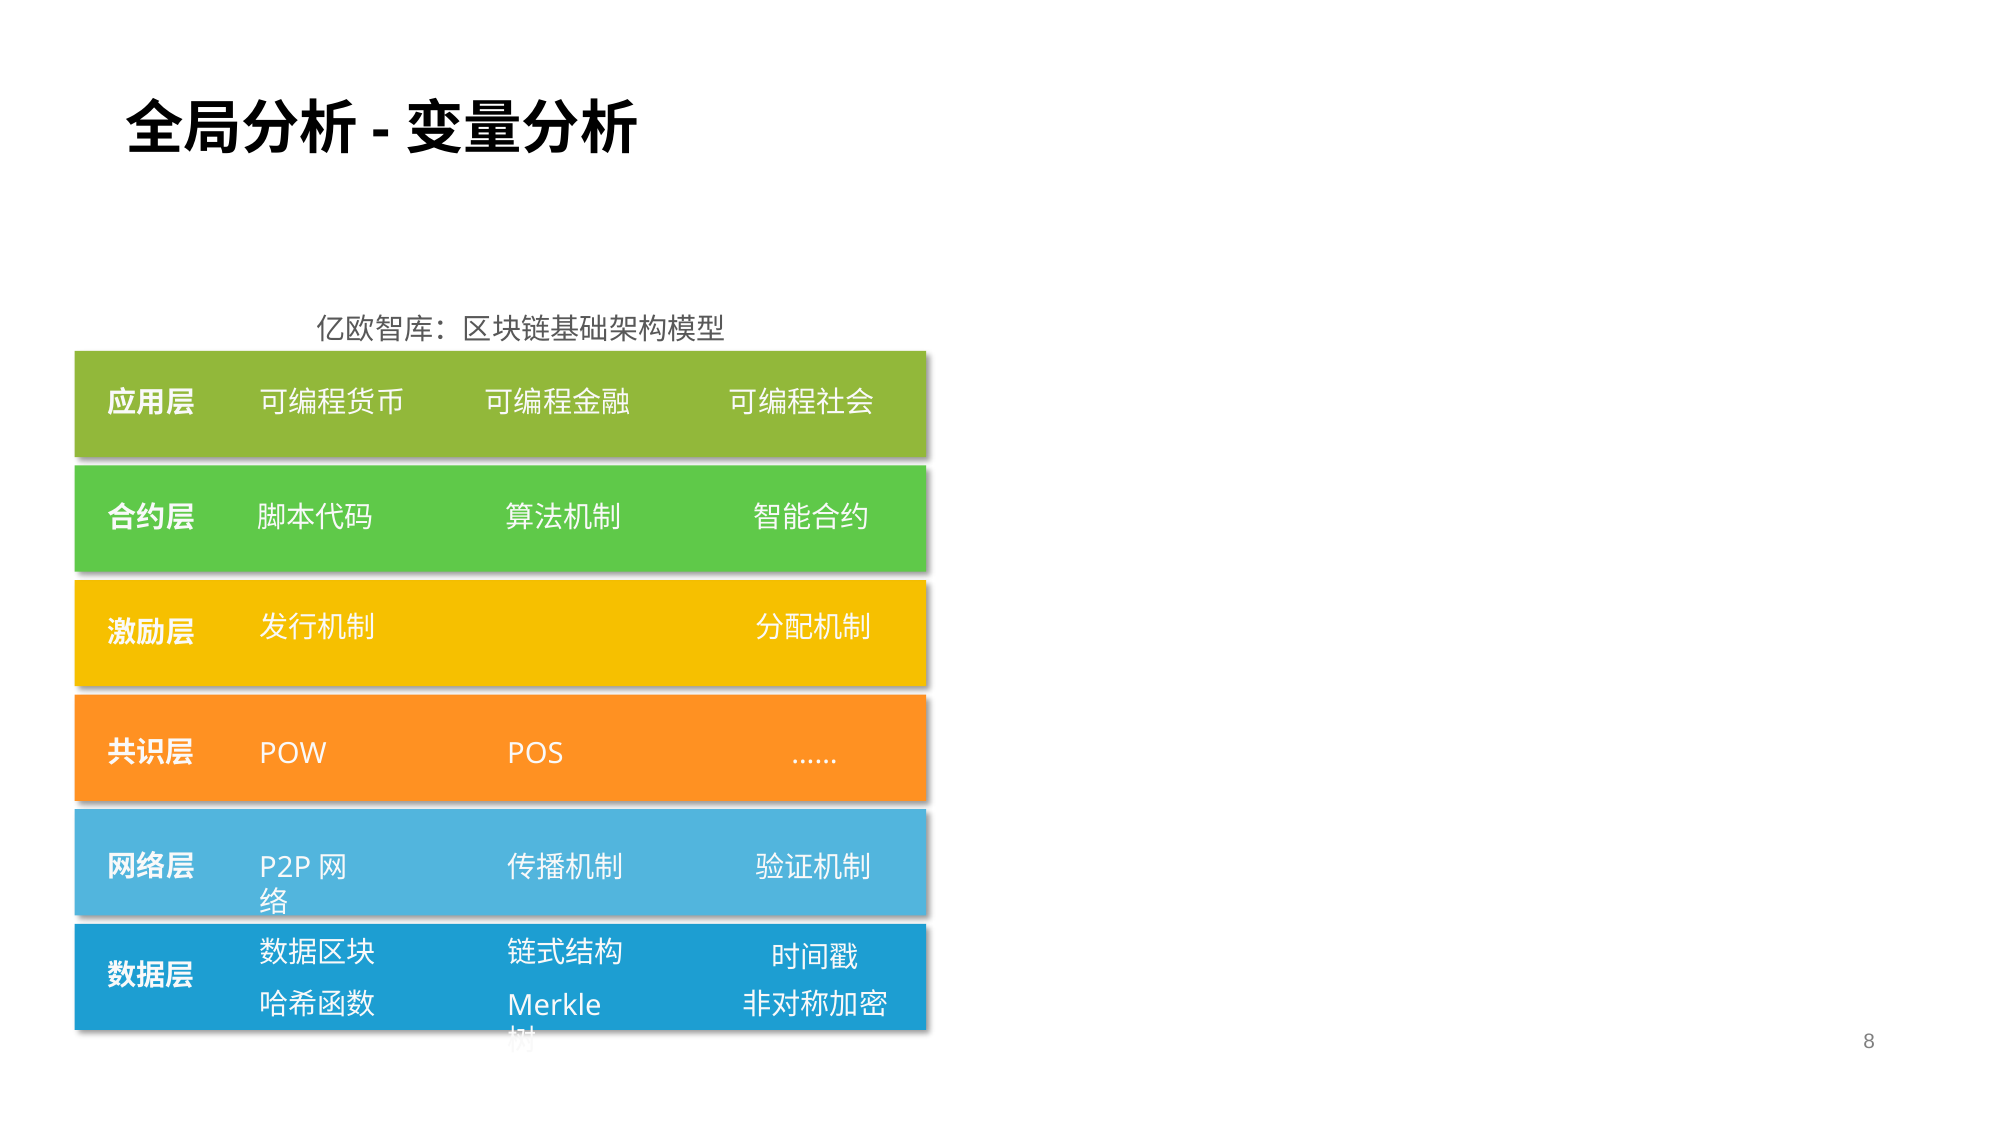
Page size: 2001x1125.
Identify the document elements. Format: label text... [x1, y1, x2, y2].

title 全局分析-变量分析 [109, 0, 1890, 169]
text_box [63, 309, 939, 1052]
slide_number 8 [1412, 1023, 1890, 1058]
